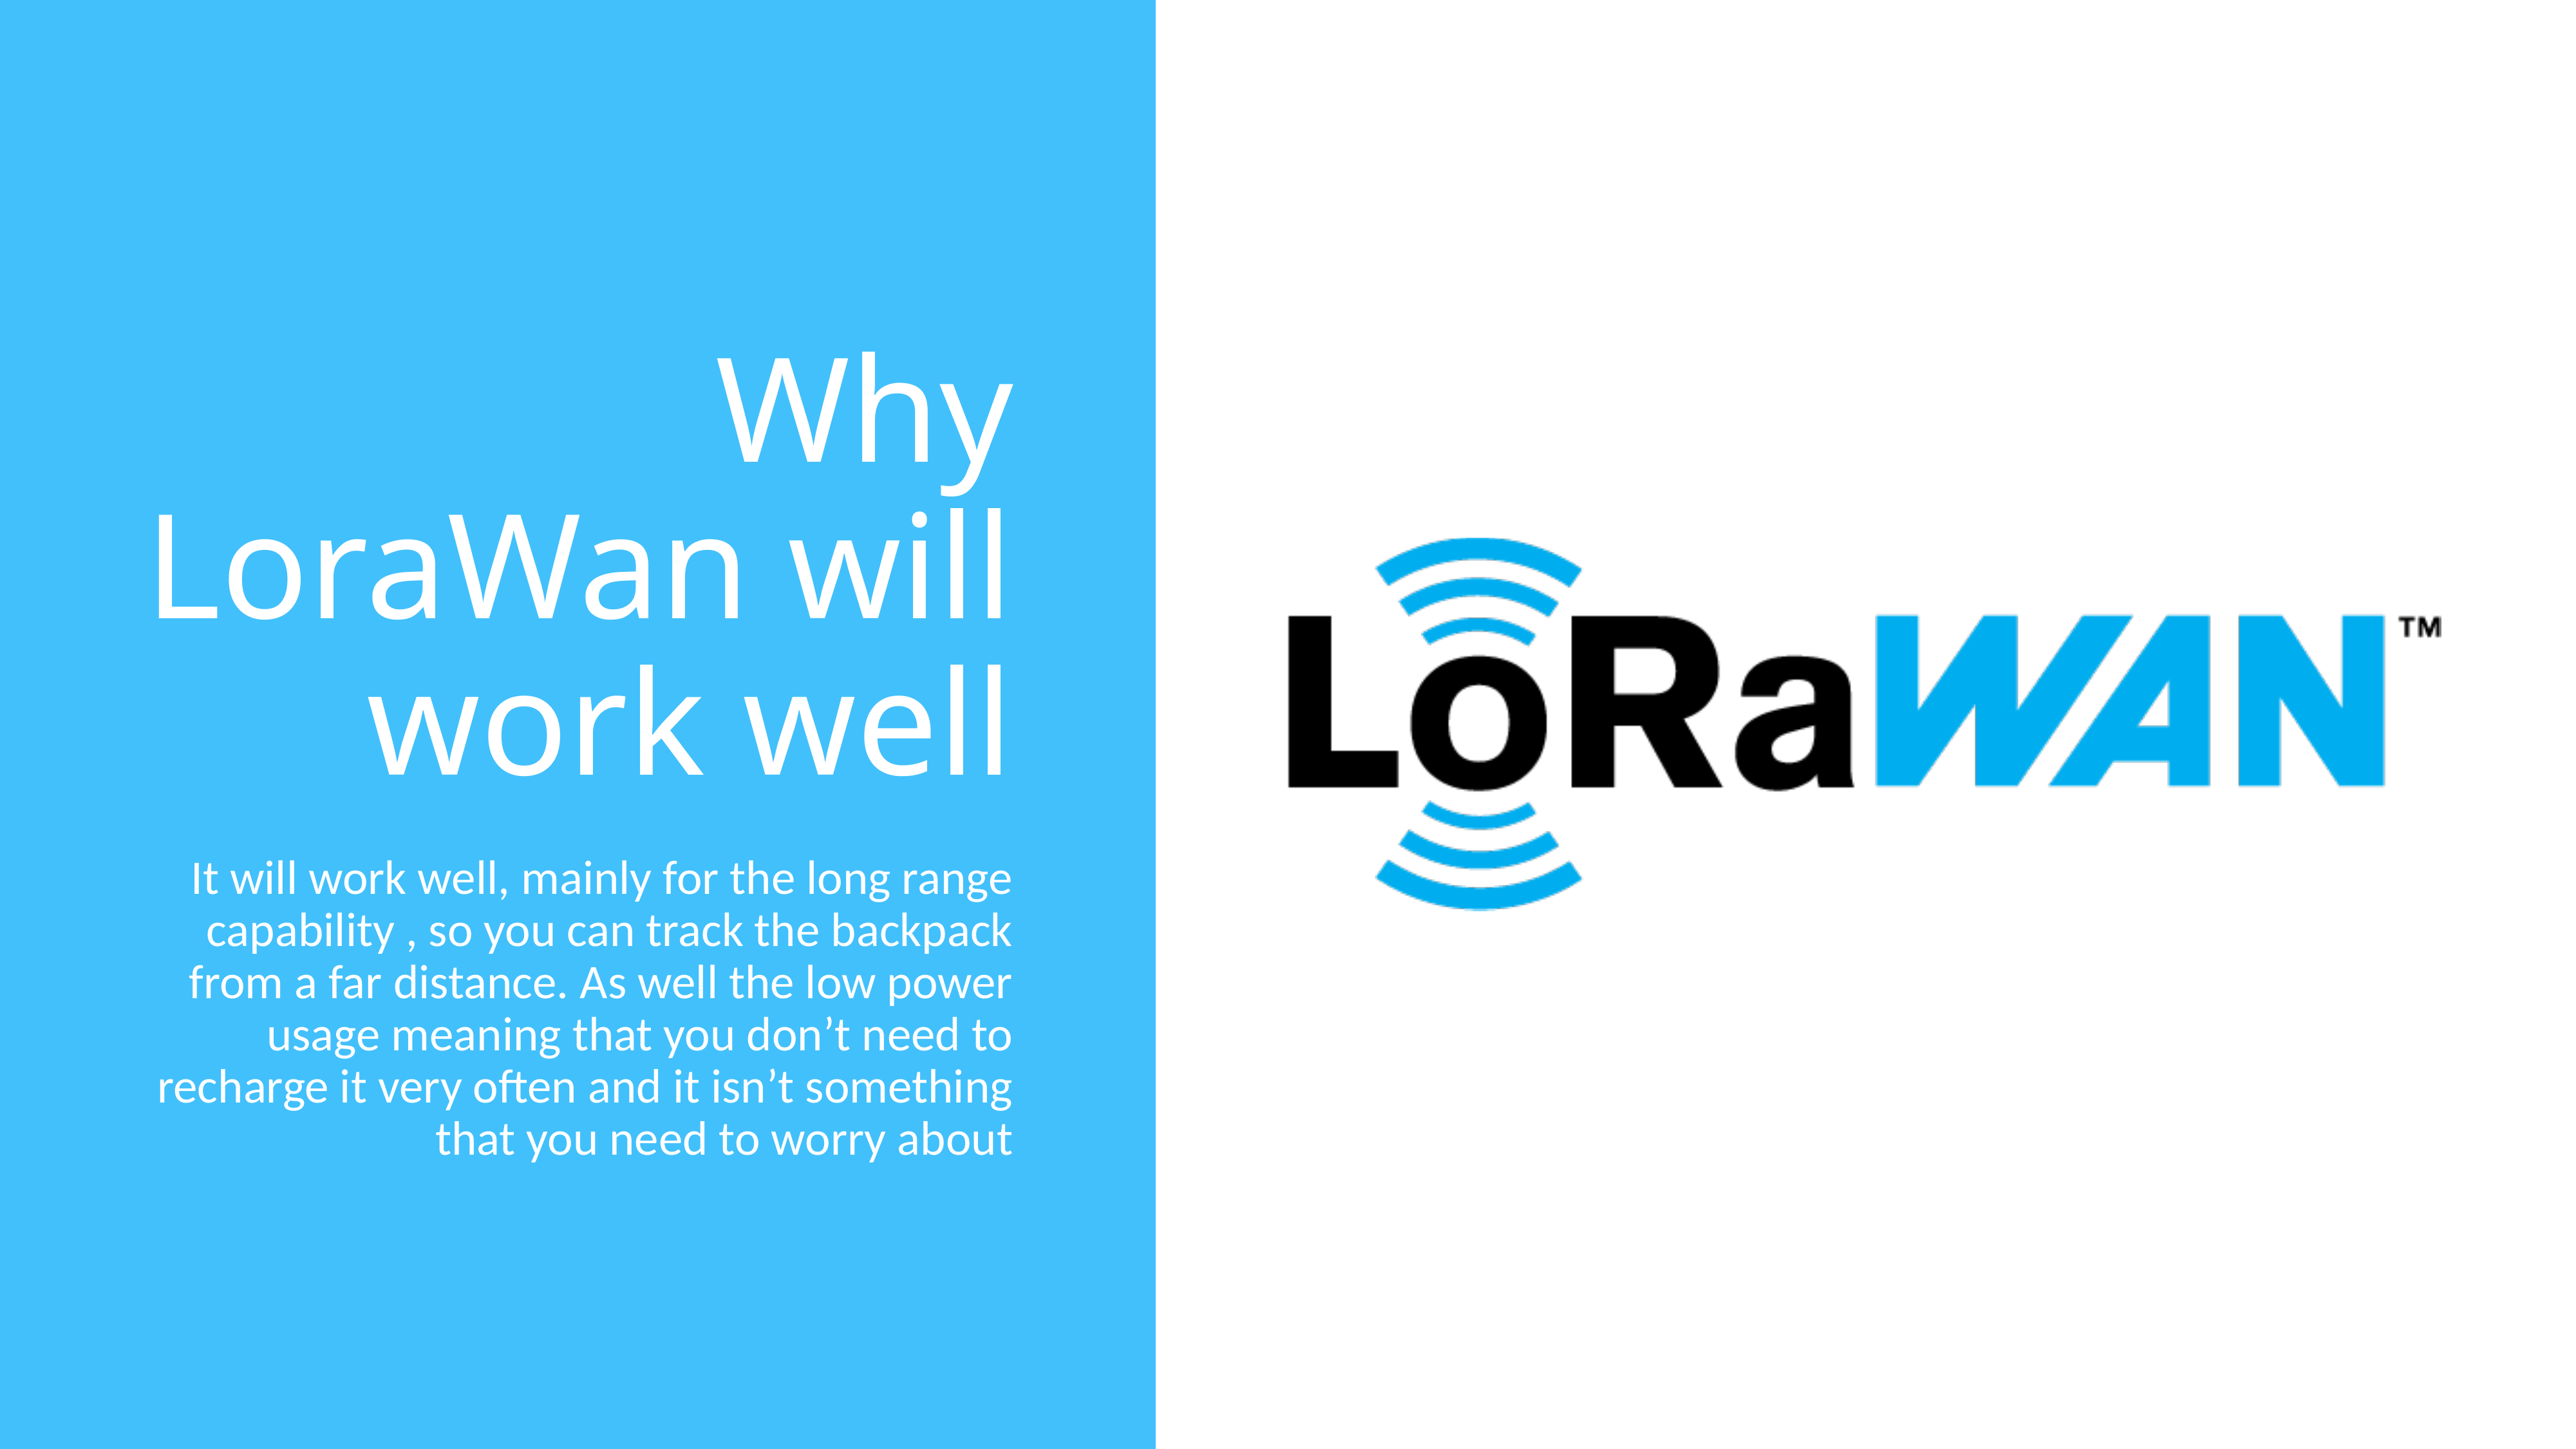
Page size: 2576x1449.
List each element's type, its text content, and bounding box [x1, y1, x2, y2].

title Why LoraWan will work well [134, 169, 1023, 811]
picture [1288, 538, 2441, 911]
subtitle It will work well, mainly for the long range capability , so you can track the backpack from a far distance. As well the low power usage meaning that you don’t need to recharge it very often and it isn’t something that you need to worry about [135, 848, 1024, 1314]
text_box [0, 0, 1156, 1449]
